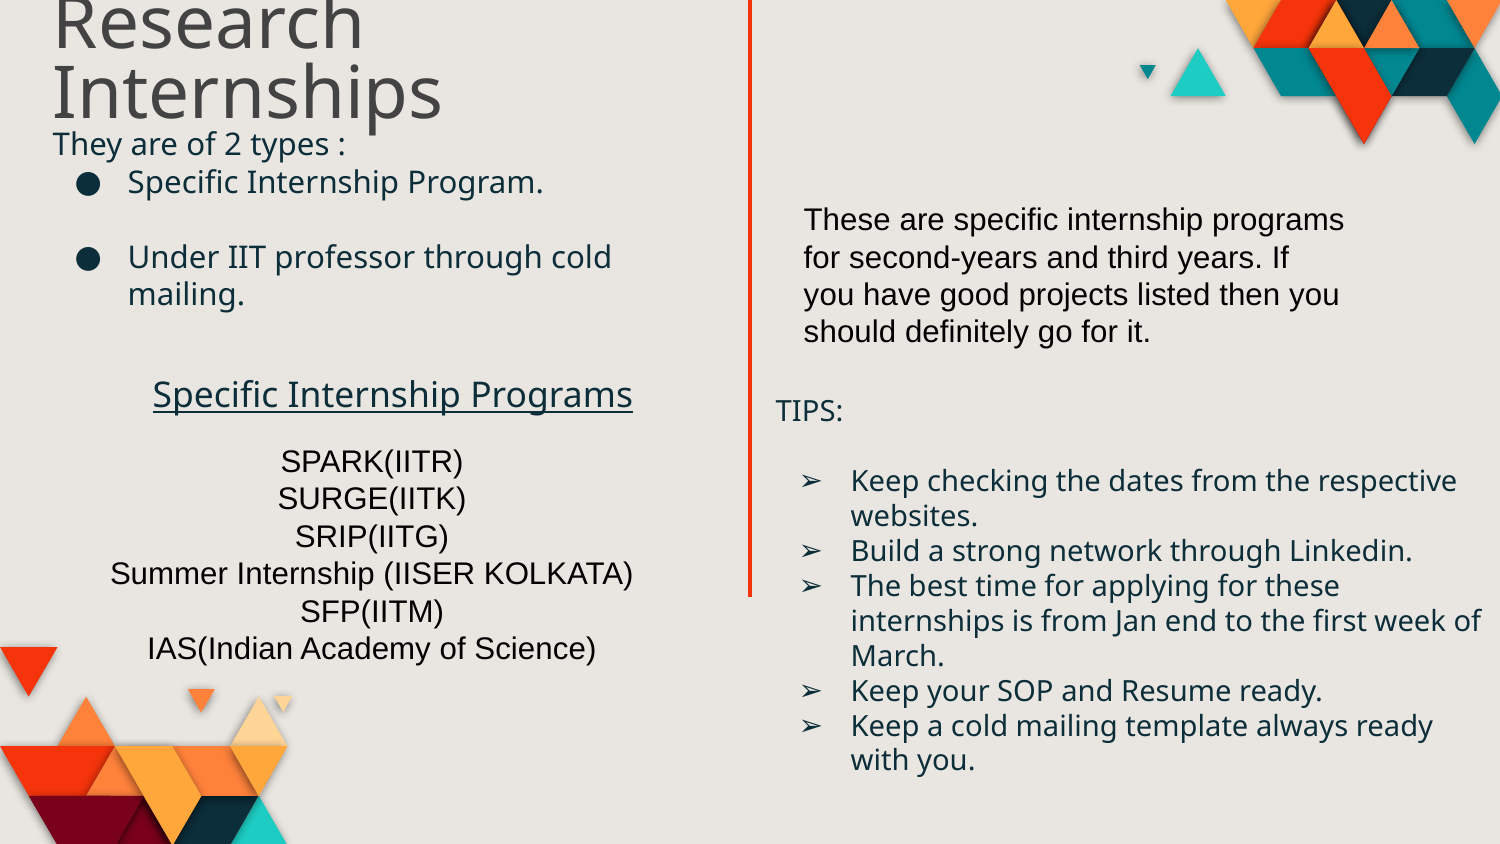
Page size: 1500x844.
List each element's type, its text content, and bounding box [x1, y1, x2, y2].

text_box SPARK(IITR) SURGE(IITK) SRIP(IITG) Summer Internship (IISER KOLKATA) SFP(IITM) IAS(Indian Academy of Science) [69, 426, 675, 731]
text_box These are specific internship programs for second-years and third years. If you have good projects listed then you should definitely go for it. [788, 184, 1364, 377]
text_box They are of 2 types : Specific Internship Program. Under IIT professor through cold mailing. [37, 109, 629, 351]
text_box TIPS: Keep checking the dates from the respective websites. Build a strong network through Linkedin. The best time for applying for these internships is from Jan end to the first week of March. Keep your SOP and Resume ready. Keep a cold mailing template always ready with you. [760, 377, 1500, 775]
text_box Specific Internship Programs [62, 357, 729, 443]
title Research Internships [37, 0, 629, 109]
